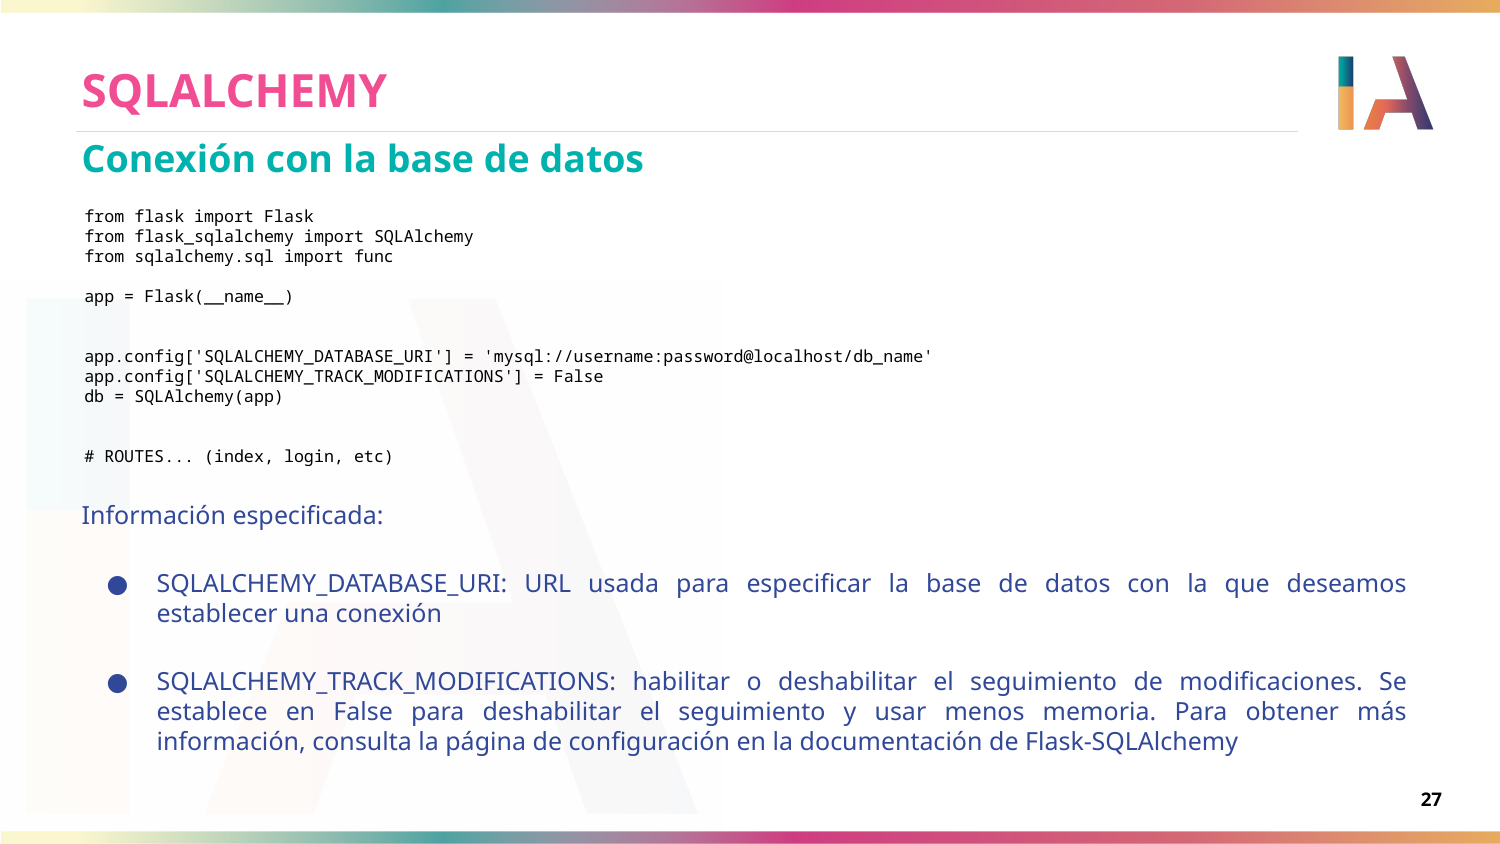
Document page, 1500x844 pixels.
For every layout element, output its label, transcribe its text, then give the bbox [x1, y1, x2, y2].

list Conexión con la base de datos [76, 131, 1358, 188]
text_box from flask import Flask from flask_sqlalchemy import SQLAlchemy from sqlalchemy.sql import func app = Flask(__name__) app.config['SQLALCHEMY_DATABASE_URI'] = 'mysql://username:password@localhost/db_name' app.config['SQLALCHEMY_TRACK_MODIFICATIONS'] = False db = SQLAlchemy(app) # ROUTES... (index, login, etc) [76, 197, 1500, 474]
picture [0, 0, 1500, 13]
picture [1335, 54, 1437, 132]
picture [0, 280, 1500, 844]
list SQLALCHEMY [76, 59, 1330, 116]
slide_number ‹#› [1414, 781, 1457, 829]
text_box Información especificada: SQLALCHEMY_DATABASE_URI: URL usada para especificar la base de datos con la que deseamos establecer una conexión SQLALCHEMY_TRACK_MODIFICATIONS: habilitar o deshabilitar el seguimiento de modificaciones. Se establece en False para deshabilitar el seguimiento y usar menos memoria. Para obtener más información, consulta la página de configuración en la documentación de Flask-SQLAlchemy [729, 491, 1415, 764]
